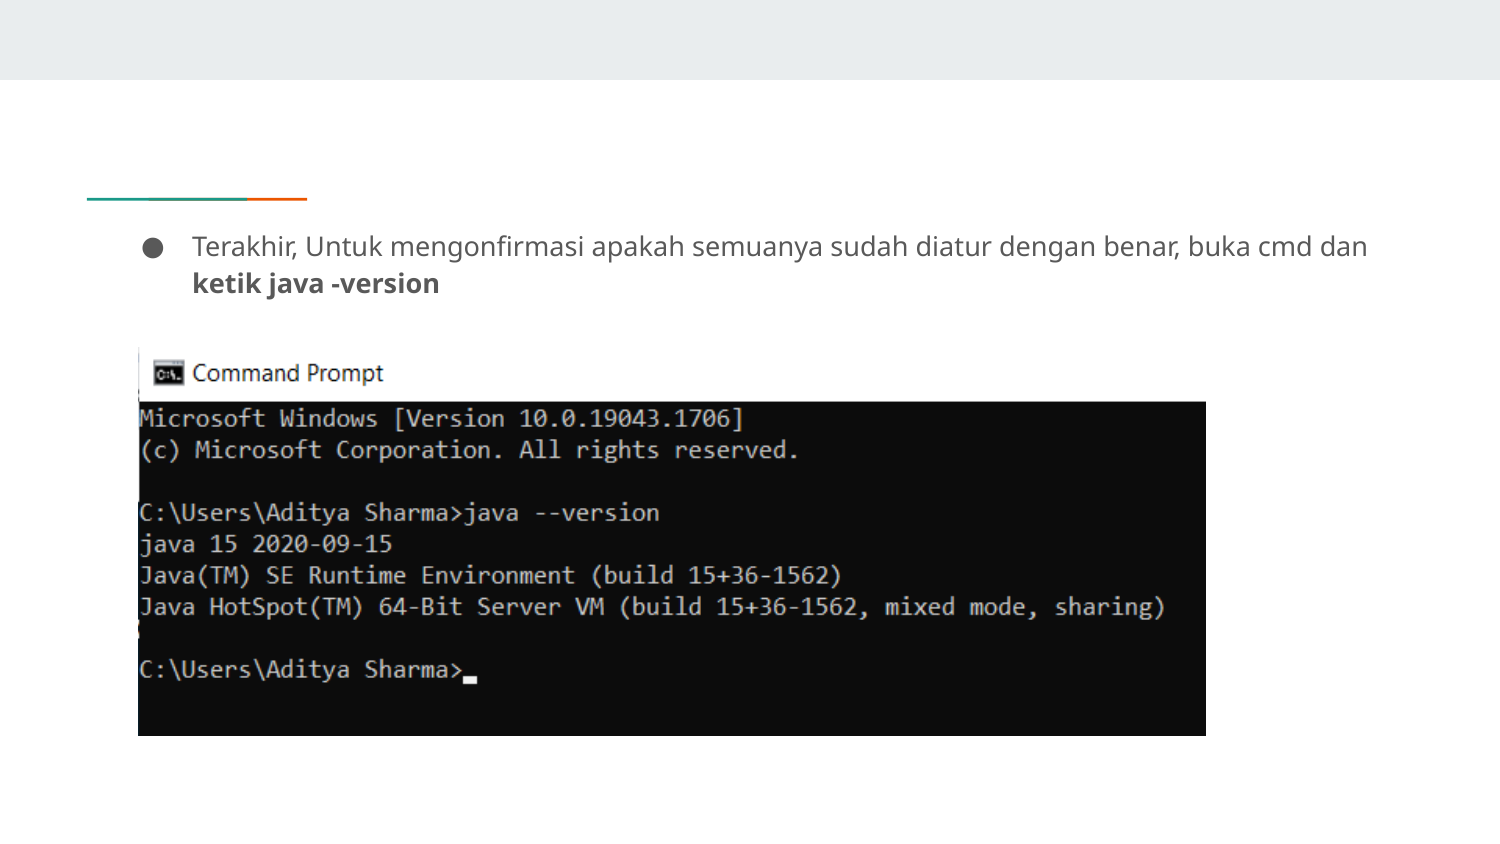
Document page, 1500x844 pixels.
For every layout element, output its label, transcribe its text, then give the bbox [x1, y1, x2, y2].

picture [138, 347, 1206, 736]
list Terakhir, Untuk mengonfirmasi apakah semuanya sudah diatur dengan benar, buka cmd dan ketik java -version [101, 209, 1397, 580]
